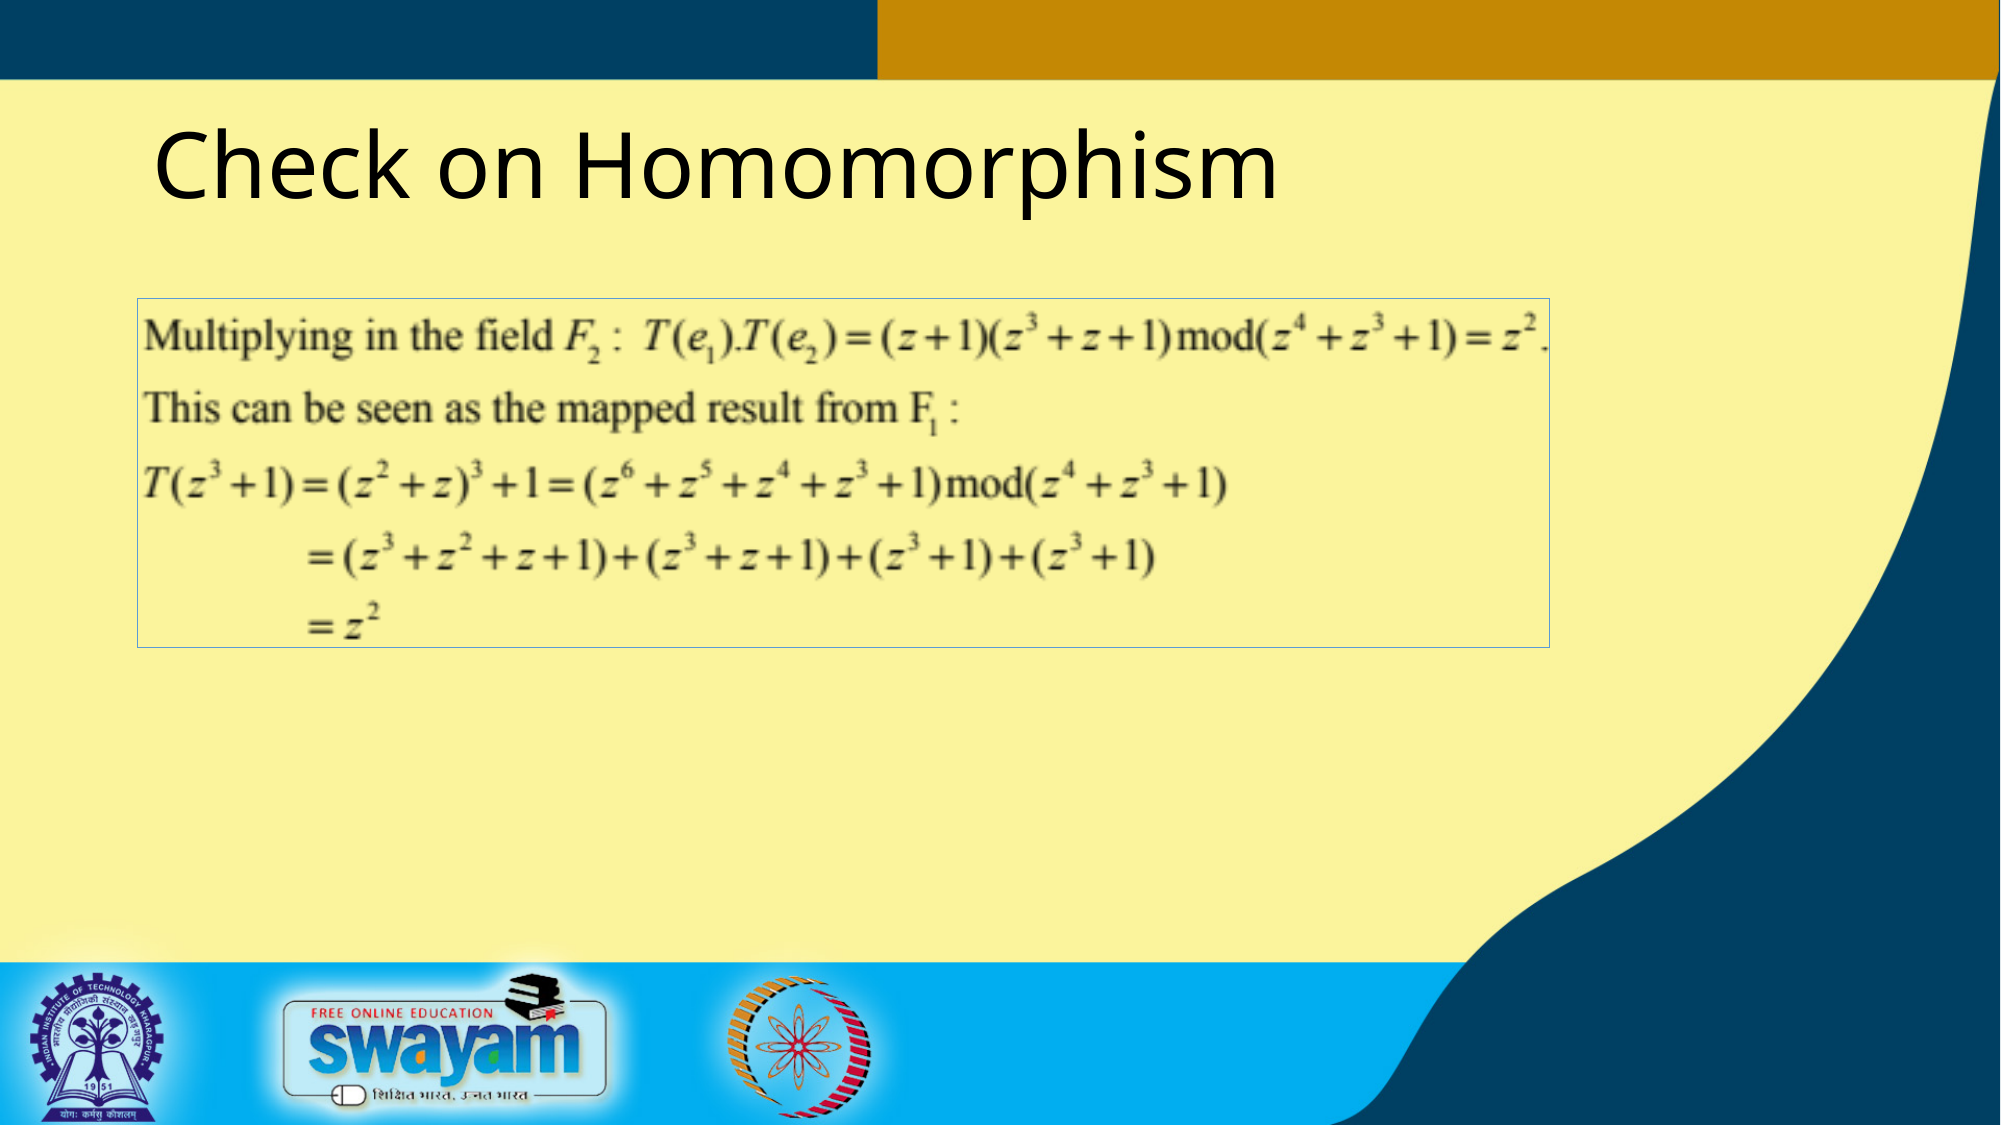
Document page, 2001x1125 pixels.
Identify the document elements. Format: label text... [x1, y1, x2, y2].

title Check on Homomorphism [137, 59, 1863, 278]
picture [0, 0, 2001, 1125]
picture [1425, 1016, 1433, 1023]
